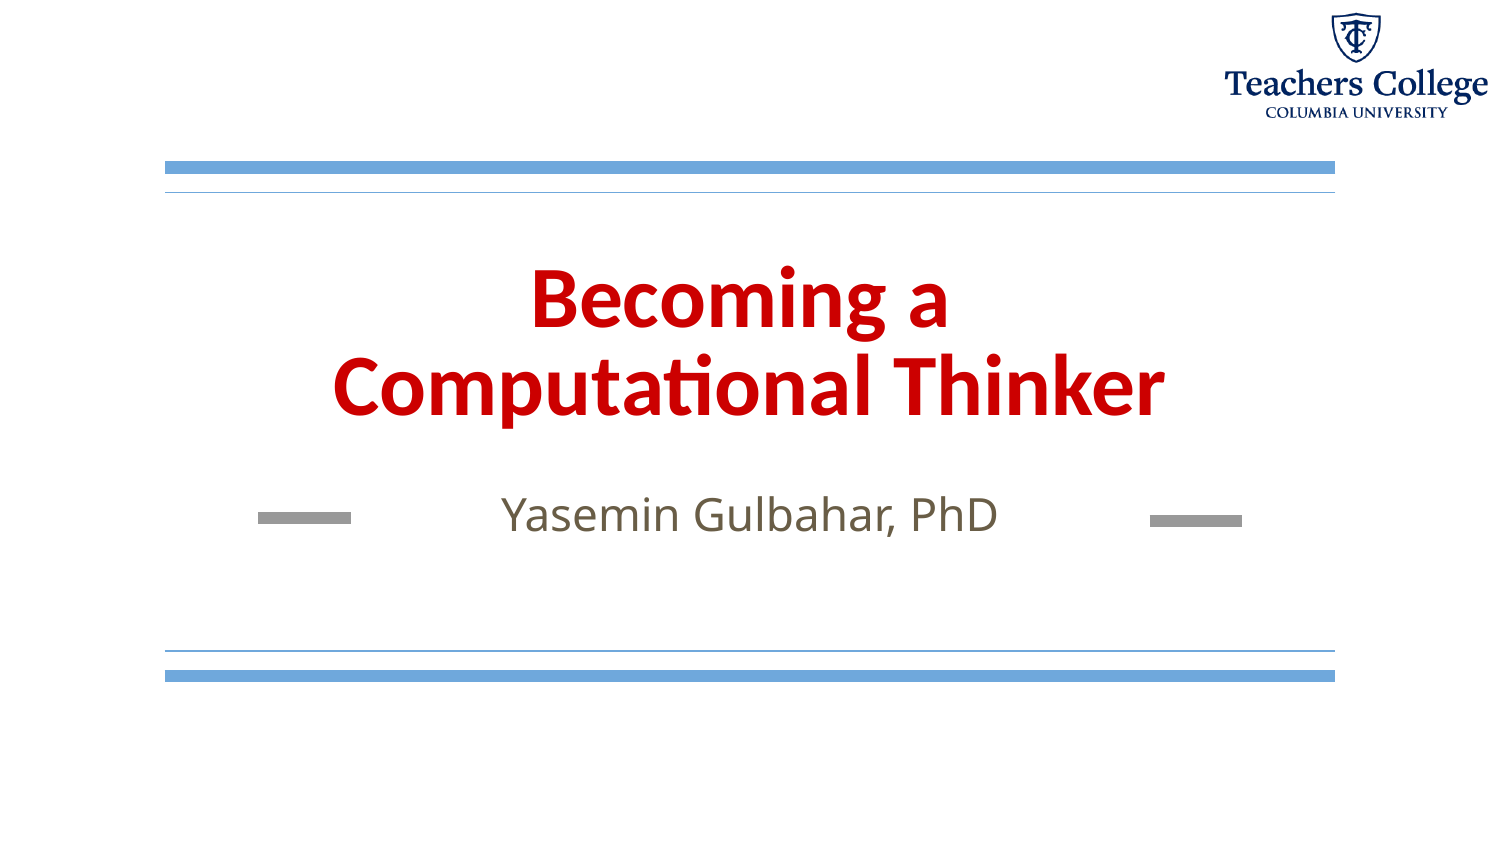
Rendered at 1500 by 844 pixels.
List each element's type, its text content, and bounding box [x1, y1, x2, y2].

subtitle Yasemin Gulbahar, PhD [350, 467, 1150, 598]
title Becoming a Computational Thinker [164, 212, 1336, 453]
picture [1224, 12, 1488, 118]
